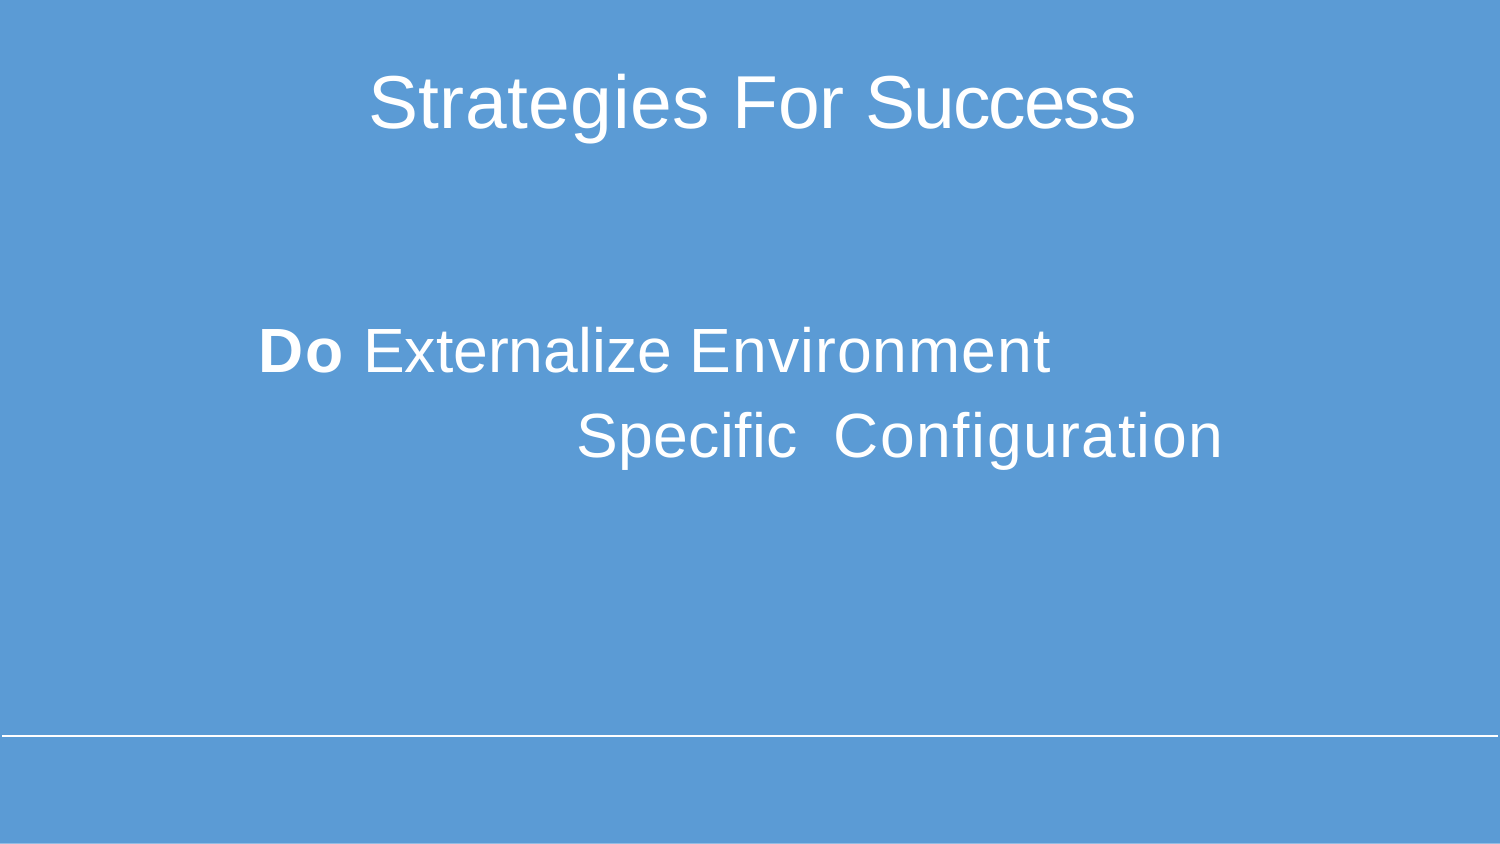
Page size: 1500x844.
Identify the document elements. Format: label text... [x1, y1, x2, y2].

text_box Do Externalize Environment Specific Configuration [42, 300, 1458, 470]
title Strategies For Success [49, 0, 1451, 195]
